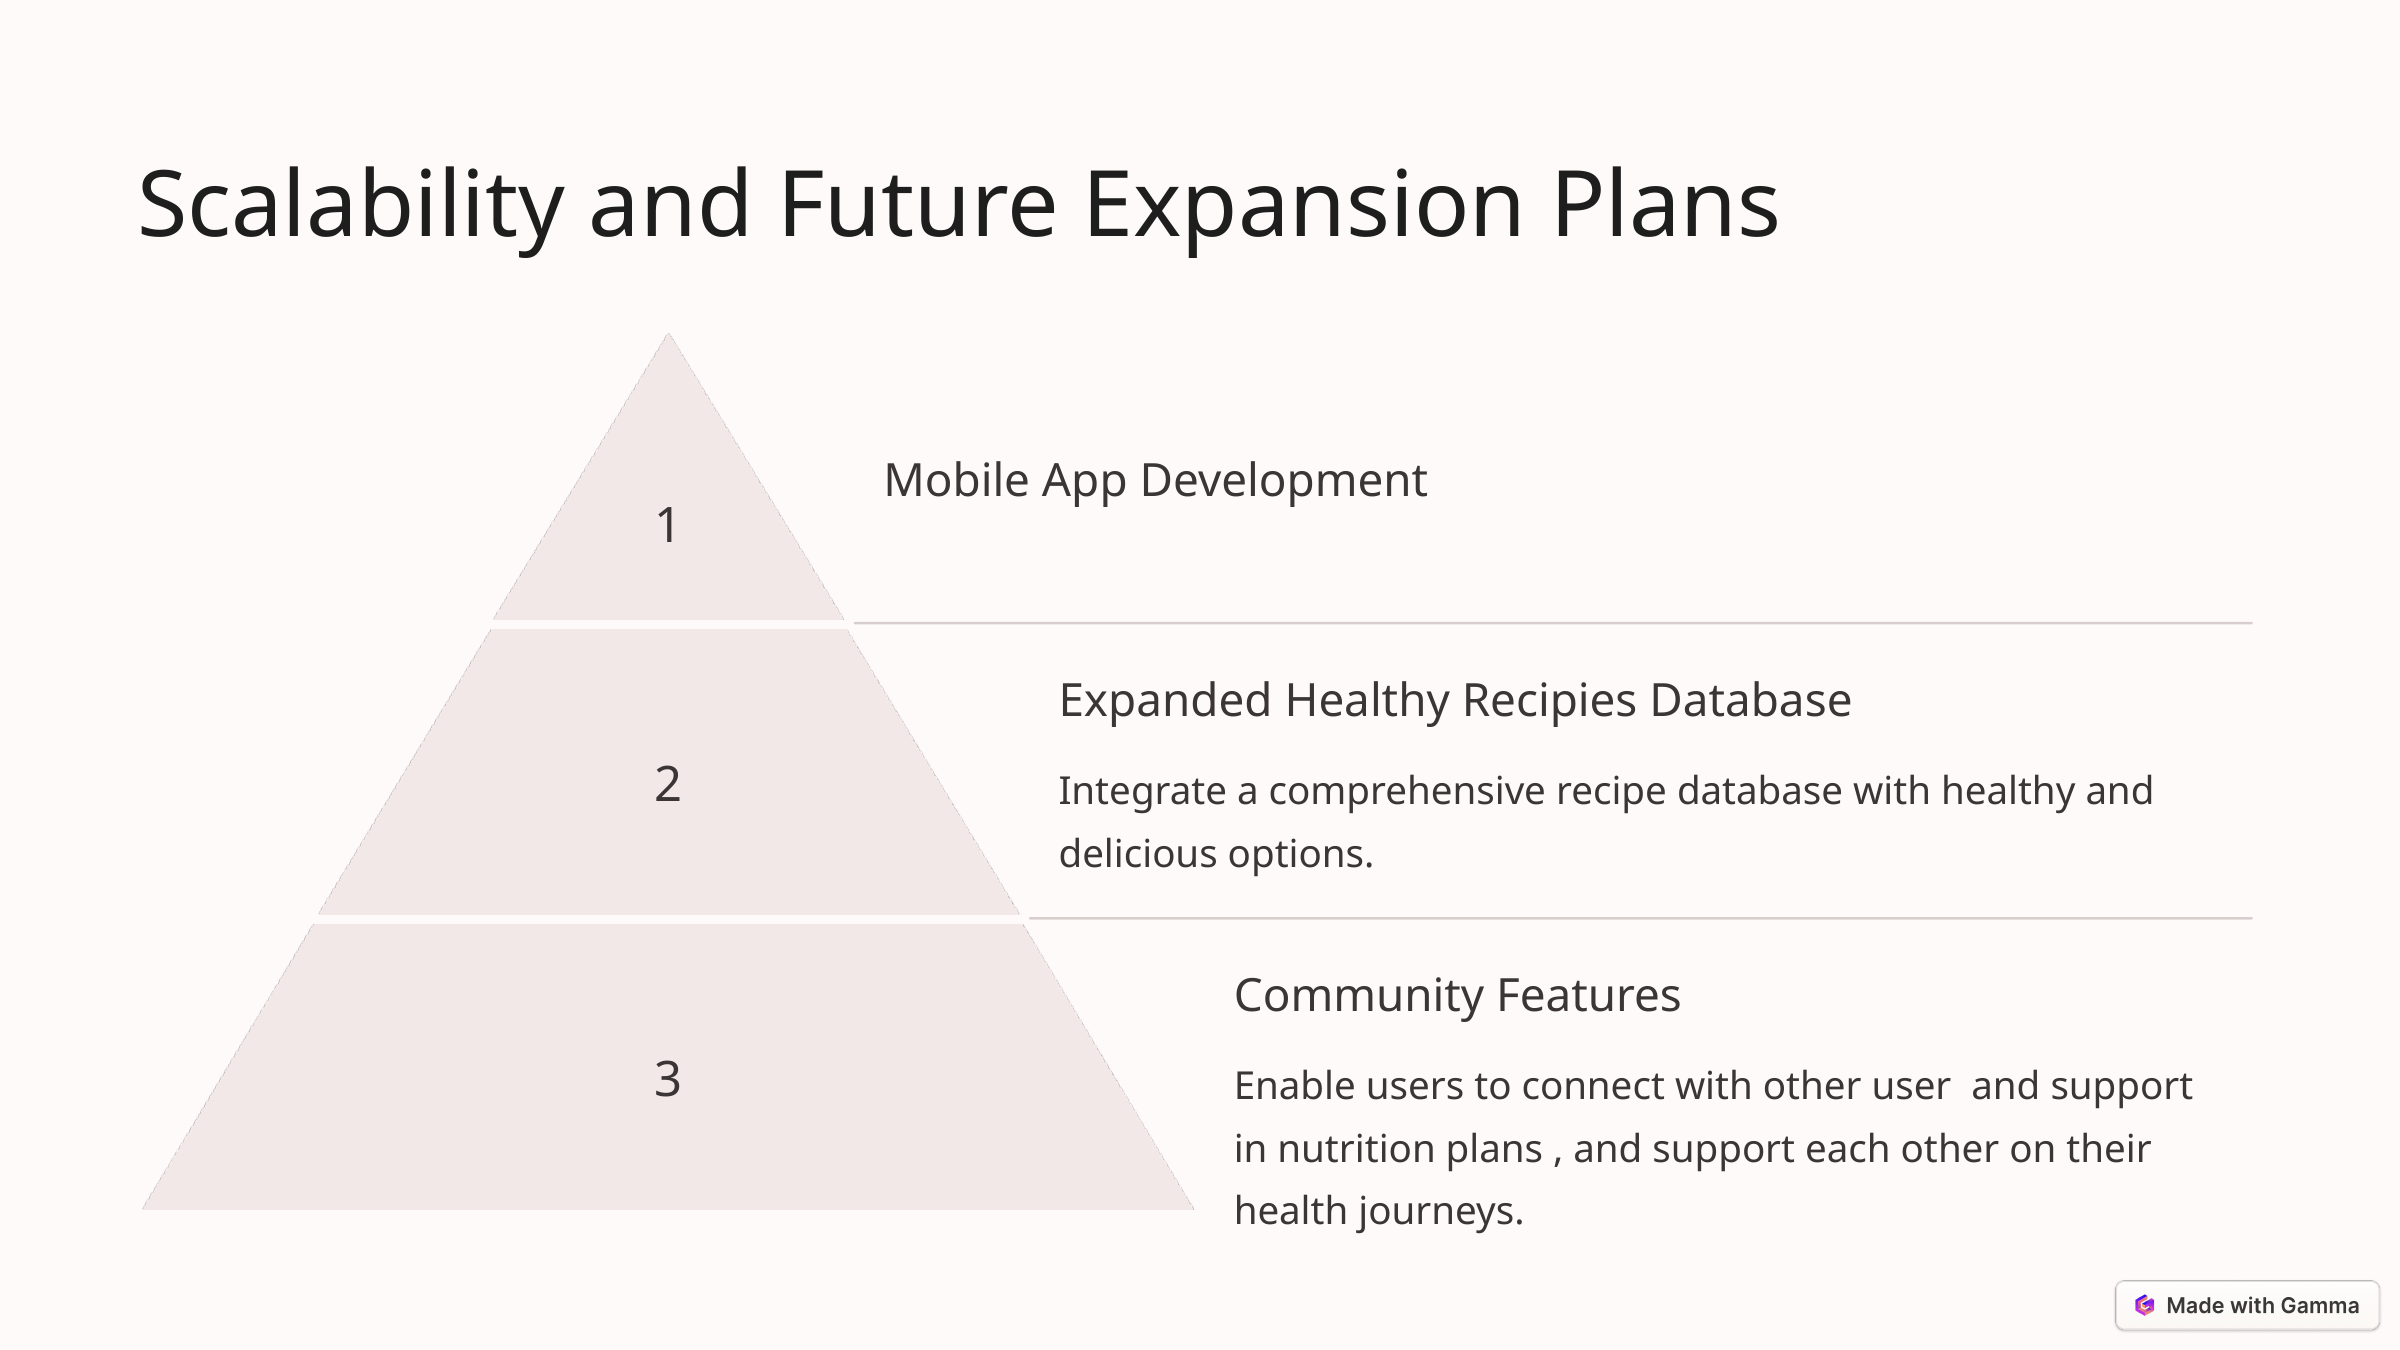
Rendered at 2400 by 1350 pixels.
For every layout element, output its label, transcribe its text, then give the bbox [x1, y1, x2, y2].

text_box [853, 621, 2253, 625]
picture [2106, 1271, 2389, 1339]
picture [142, 924, 1195, 1210]
text_box Mobile App Development [883, 447, 1407, 506]
text_box Community Features [1233, 963, 1696, 1022]
picture [493, 333, 845, 620]
text_box Scalability and Future Expansion Plans [137, 139, 1714, 256]
text_box Enable users to connect with other user and support in nutrition plans , and support each other on their health journeys. [1233, 1045, 2224, 1171]
text_box Integrate a comprehensive recipe database with healthy and delicious options. [1058, 749, 2224, 876]
text_box Expanded Healthy Recipies Database [1058, 668, 1626, 727]
picture [318, 629, 1020, 915]
